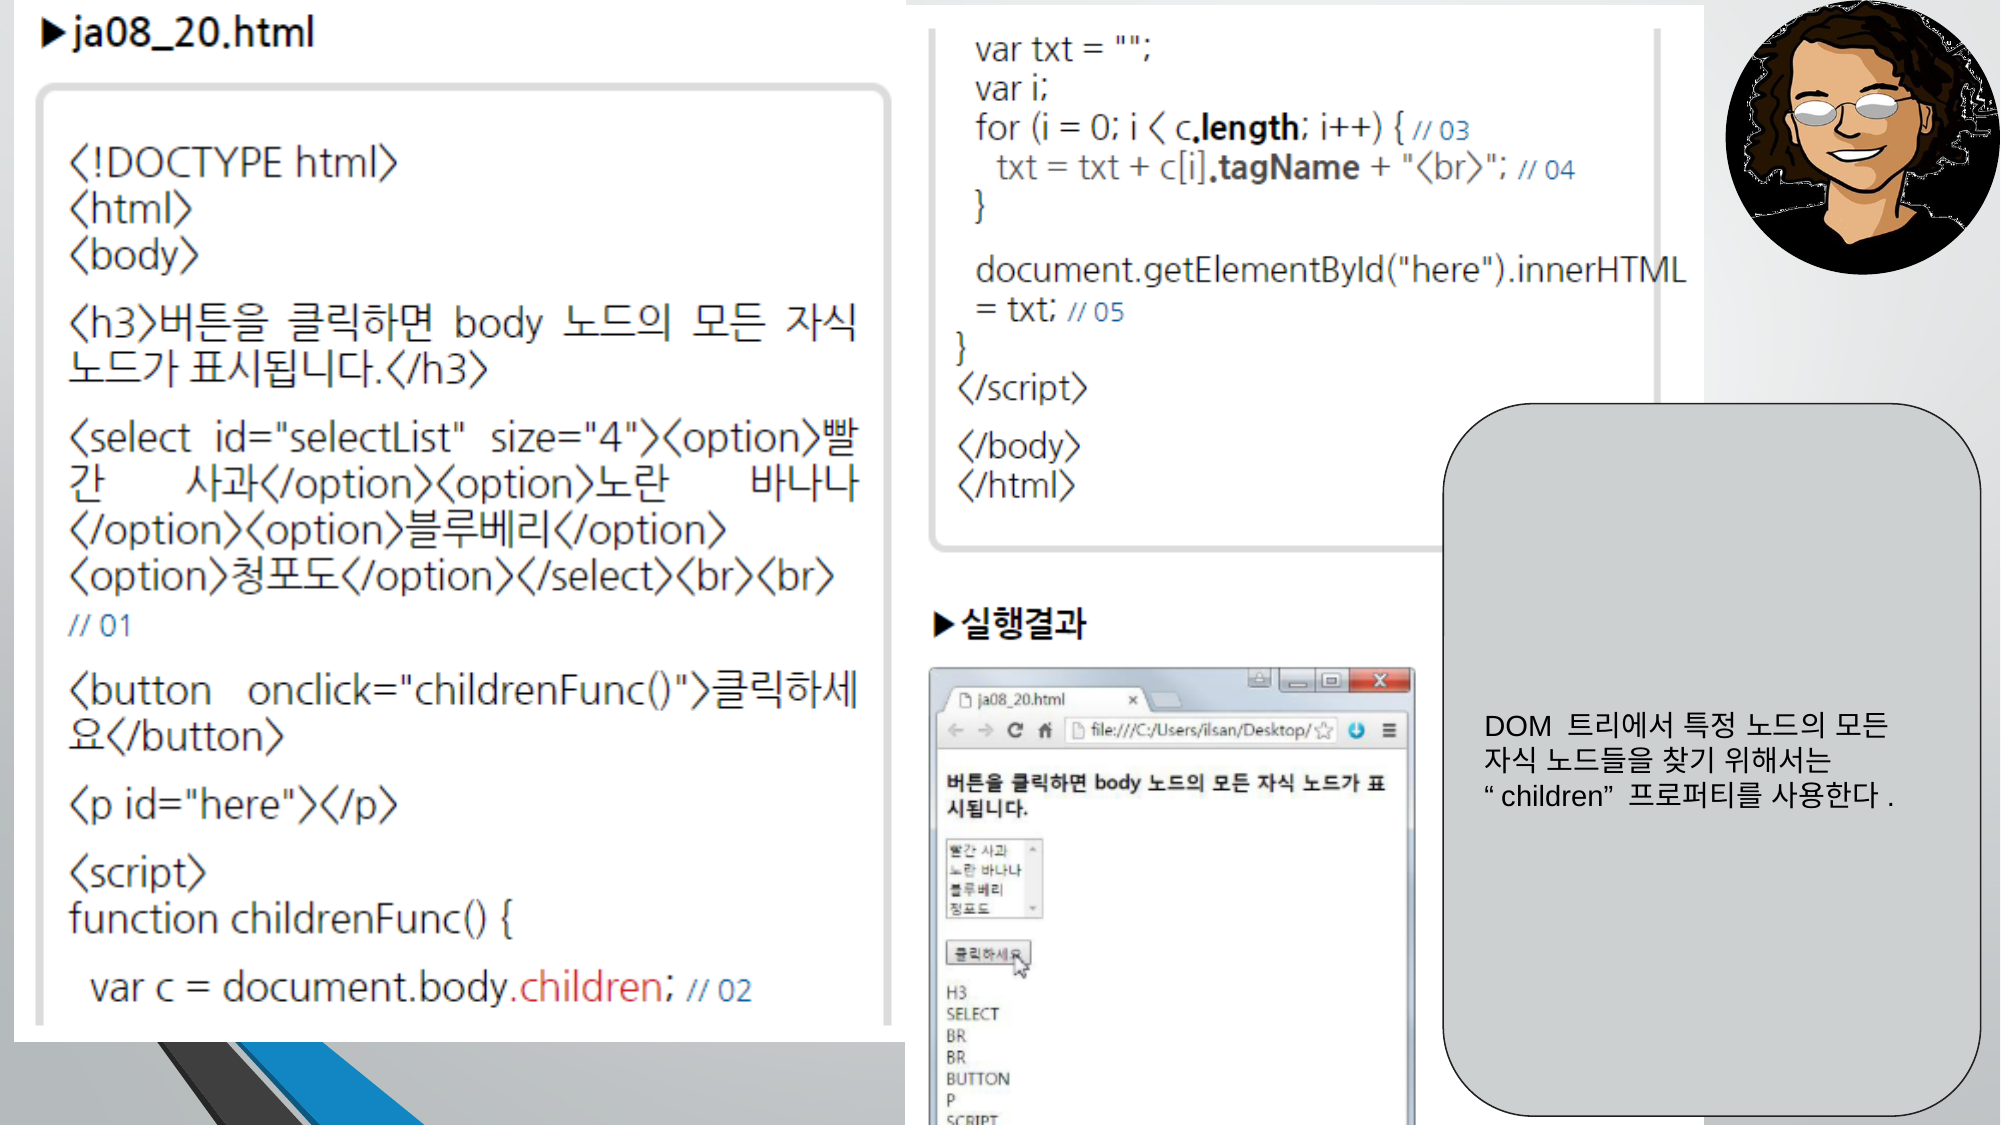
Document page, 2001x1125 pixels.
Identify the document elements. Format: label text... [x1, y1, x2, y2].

text_box DOM 트리에서 특정 노드의 모든 자식 노드들을 찾기 위해서는 “children” 프로퍼티를 사용한다. [1708, 403, 1981, 1117]
picture [0, 0, 2001, 1125]
